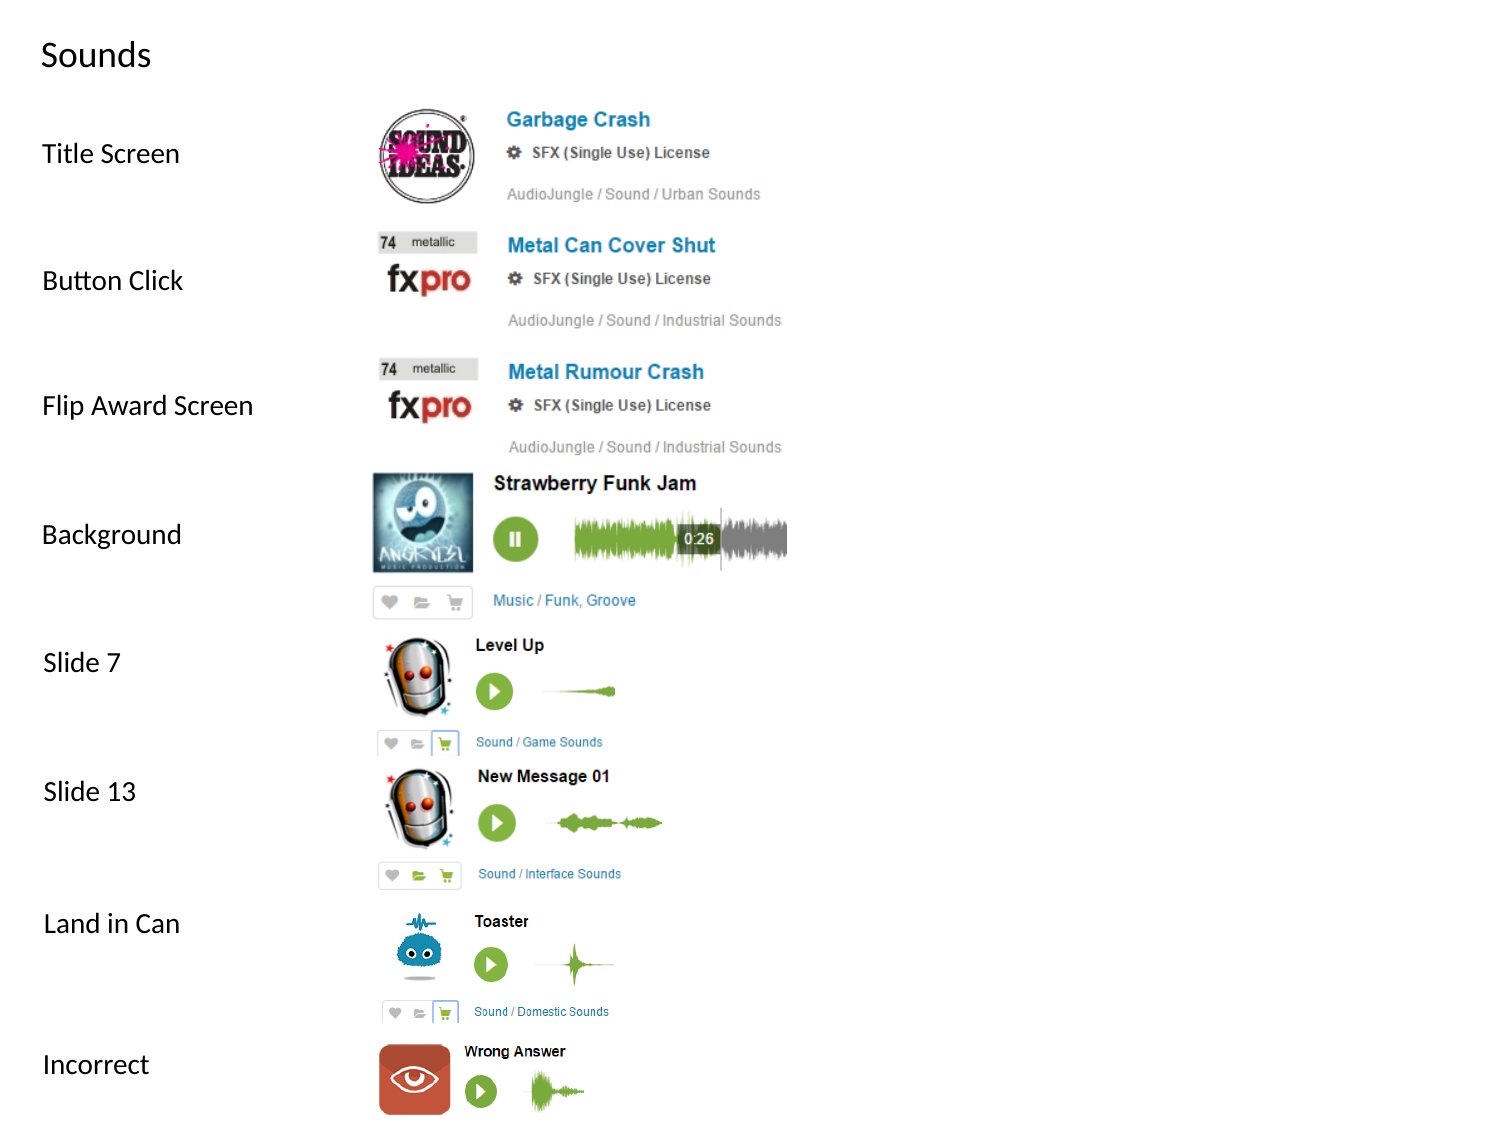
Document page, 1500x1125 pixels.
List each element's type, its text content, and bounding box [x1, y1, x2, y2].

text_box Incorrect [28, 1038, 165, 1088]
text_box Flip Award Screen [27, 379, 269, 430]
text_box Slide 13 [28, 764, 152, 815]
picture [374, 908, 615, 1023]
text_box Background [27, 507, 198, 558]
text_box Slide 7 [28, 636, 137, 686]
text_box Land in Can [29, 897, 196, 948]
text_box Sounds [26, 22, 289, 83]
text_box Title Screen [27, 127, 196, 178]
picture [369, 464, 787, 892]
text_box Button Click [27, 253, 199, 304]
picture [369, 226, 793, 331]
picture [369, 94, 772, 212]
picture [374, 350, 793, 459]
picture [374, 1039, 584, 1125]
